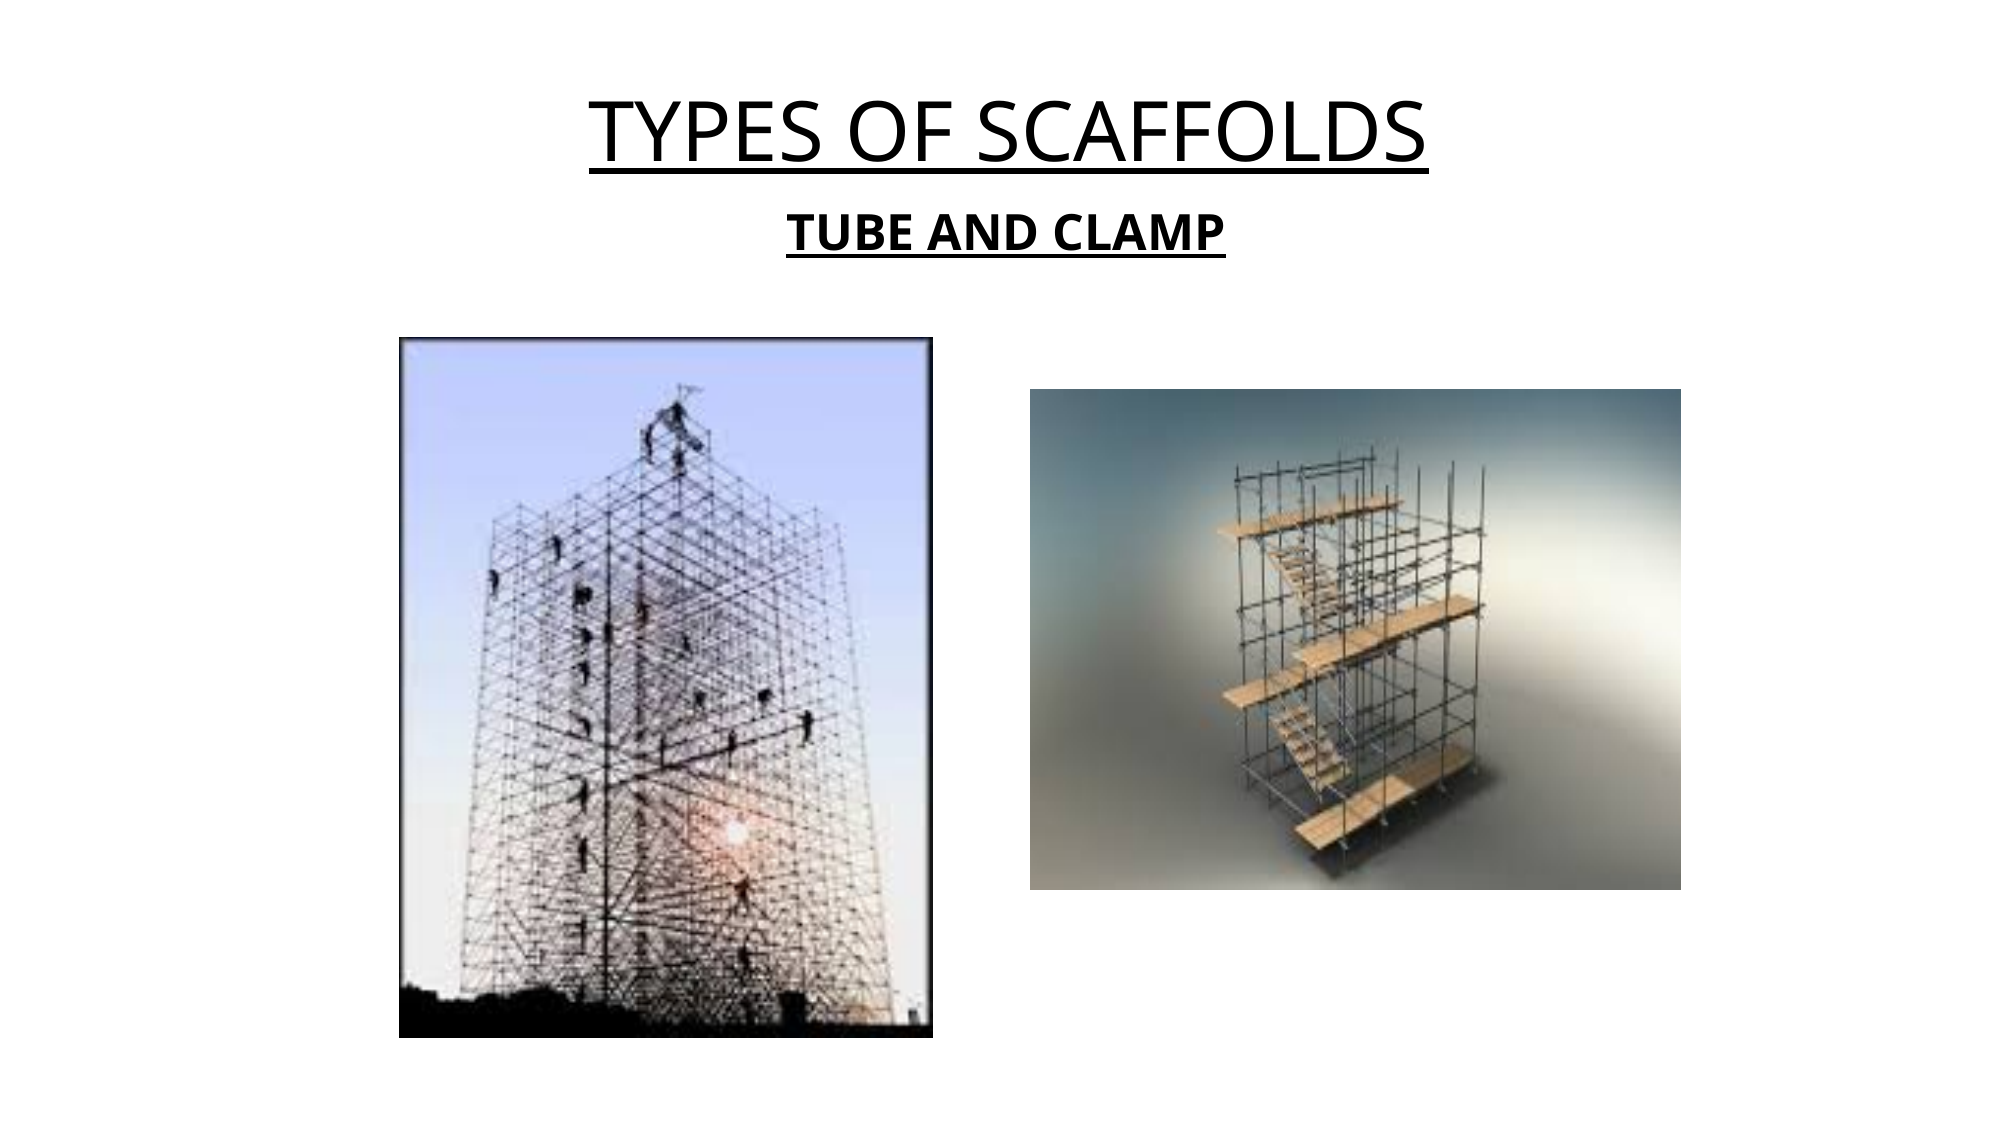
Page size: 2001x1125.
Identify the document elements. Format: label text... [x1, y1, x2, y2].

title TYPES OF SCAFFOLDS [249, 24, 1738, 188]
subtitle TUBE AND CLAMP [275, 200, 1738, 1113]
picture [1030, 389, 1681, 890]
picture [399, 337, 933, 1038]
